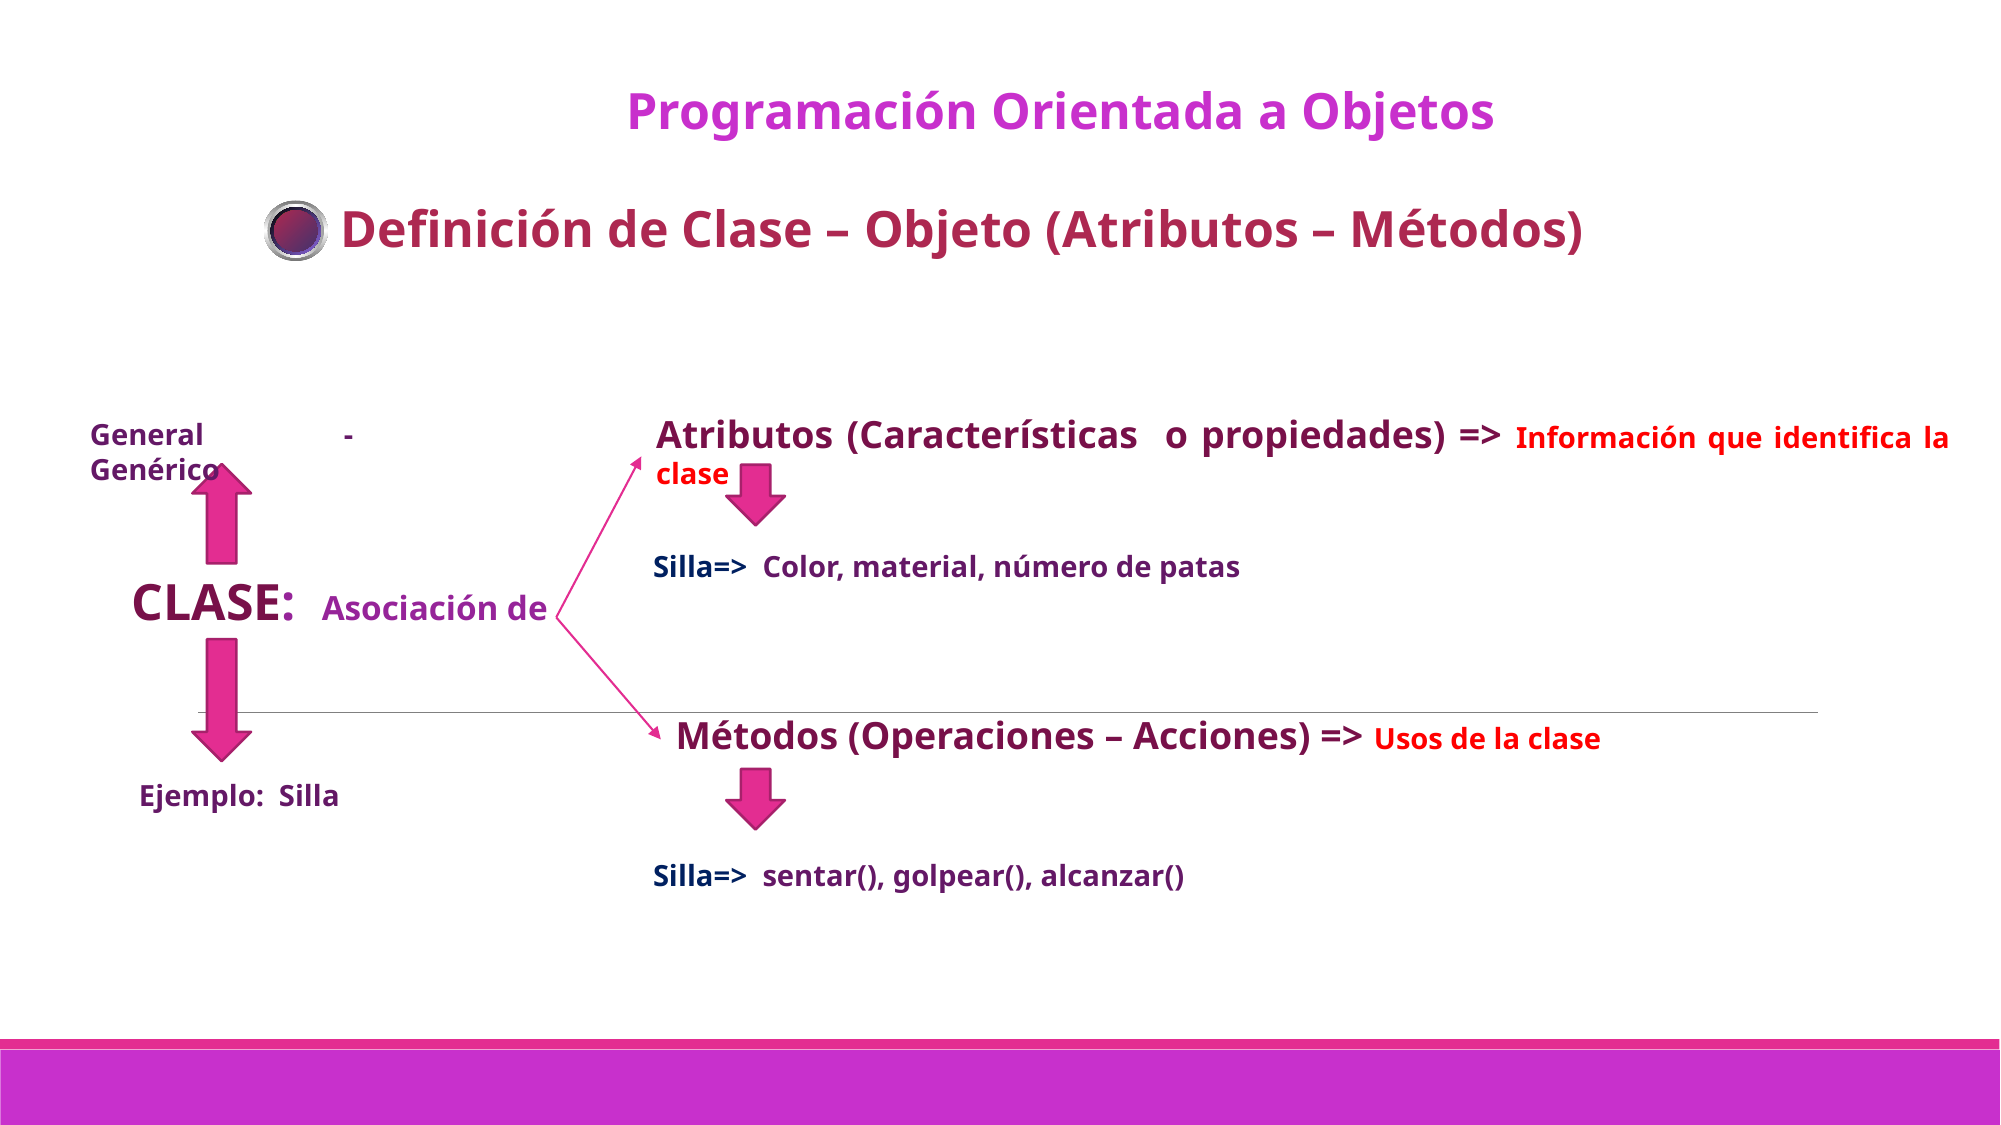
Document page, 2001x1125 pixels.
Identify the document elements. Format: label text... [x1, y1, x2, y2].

text_box Atributos (Características o propiedades) => Información que identifica la clase [641, 403, 1966, 498]
text_box [725, 767, 787, 831]
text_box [263, 199, 329, 262]
text_box CLASE: Asociación de [116, 563, 552, 639]
text_box [191, 494, 252, 565]
text_box General - Genérico [75, 409, 369, 494]
text_box Silla=> Color, material, número de patas [650, 540, 1272, 591]
text_box Métodos (Operaciones – Acciones) => Usos de la clase [660, 705, 1985, 765]
text_box Programación Orientada a Objetos [611, 72, 1711, 148]
text_box [725, 463, 787, 527]
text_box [555, 616, 662, 740]
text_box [555, 455, 642, 615]
text_box Silla=> sentar(), golpear(), alcanzar() [638, 849, 1272, 900]
text_box [191, 637, 253, 763]
text_box Definición de Clase – Objeto (Atributos – Métodos) [326, 189, 1783, 265]
text_box Ejemplo: Silla [124, 769, 418, 820]
